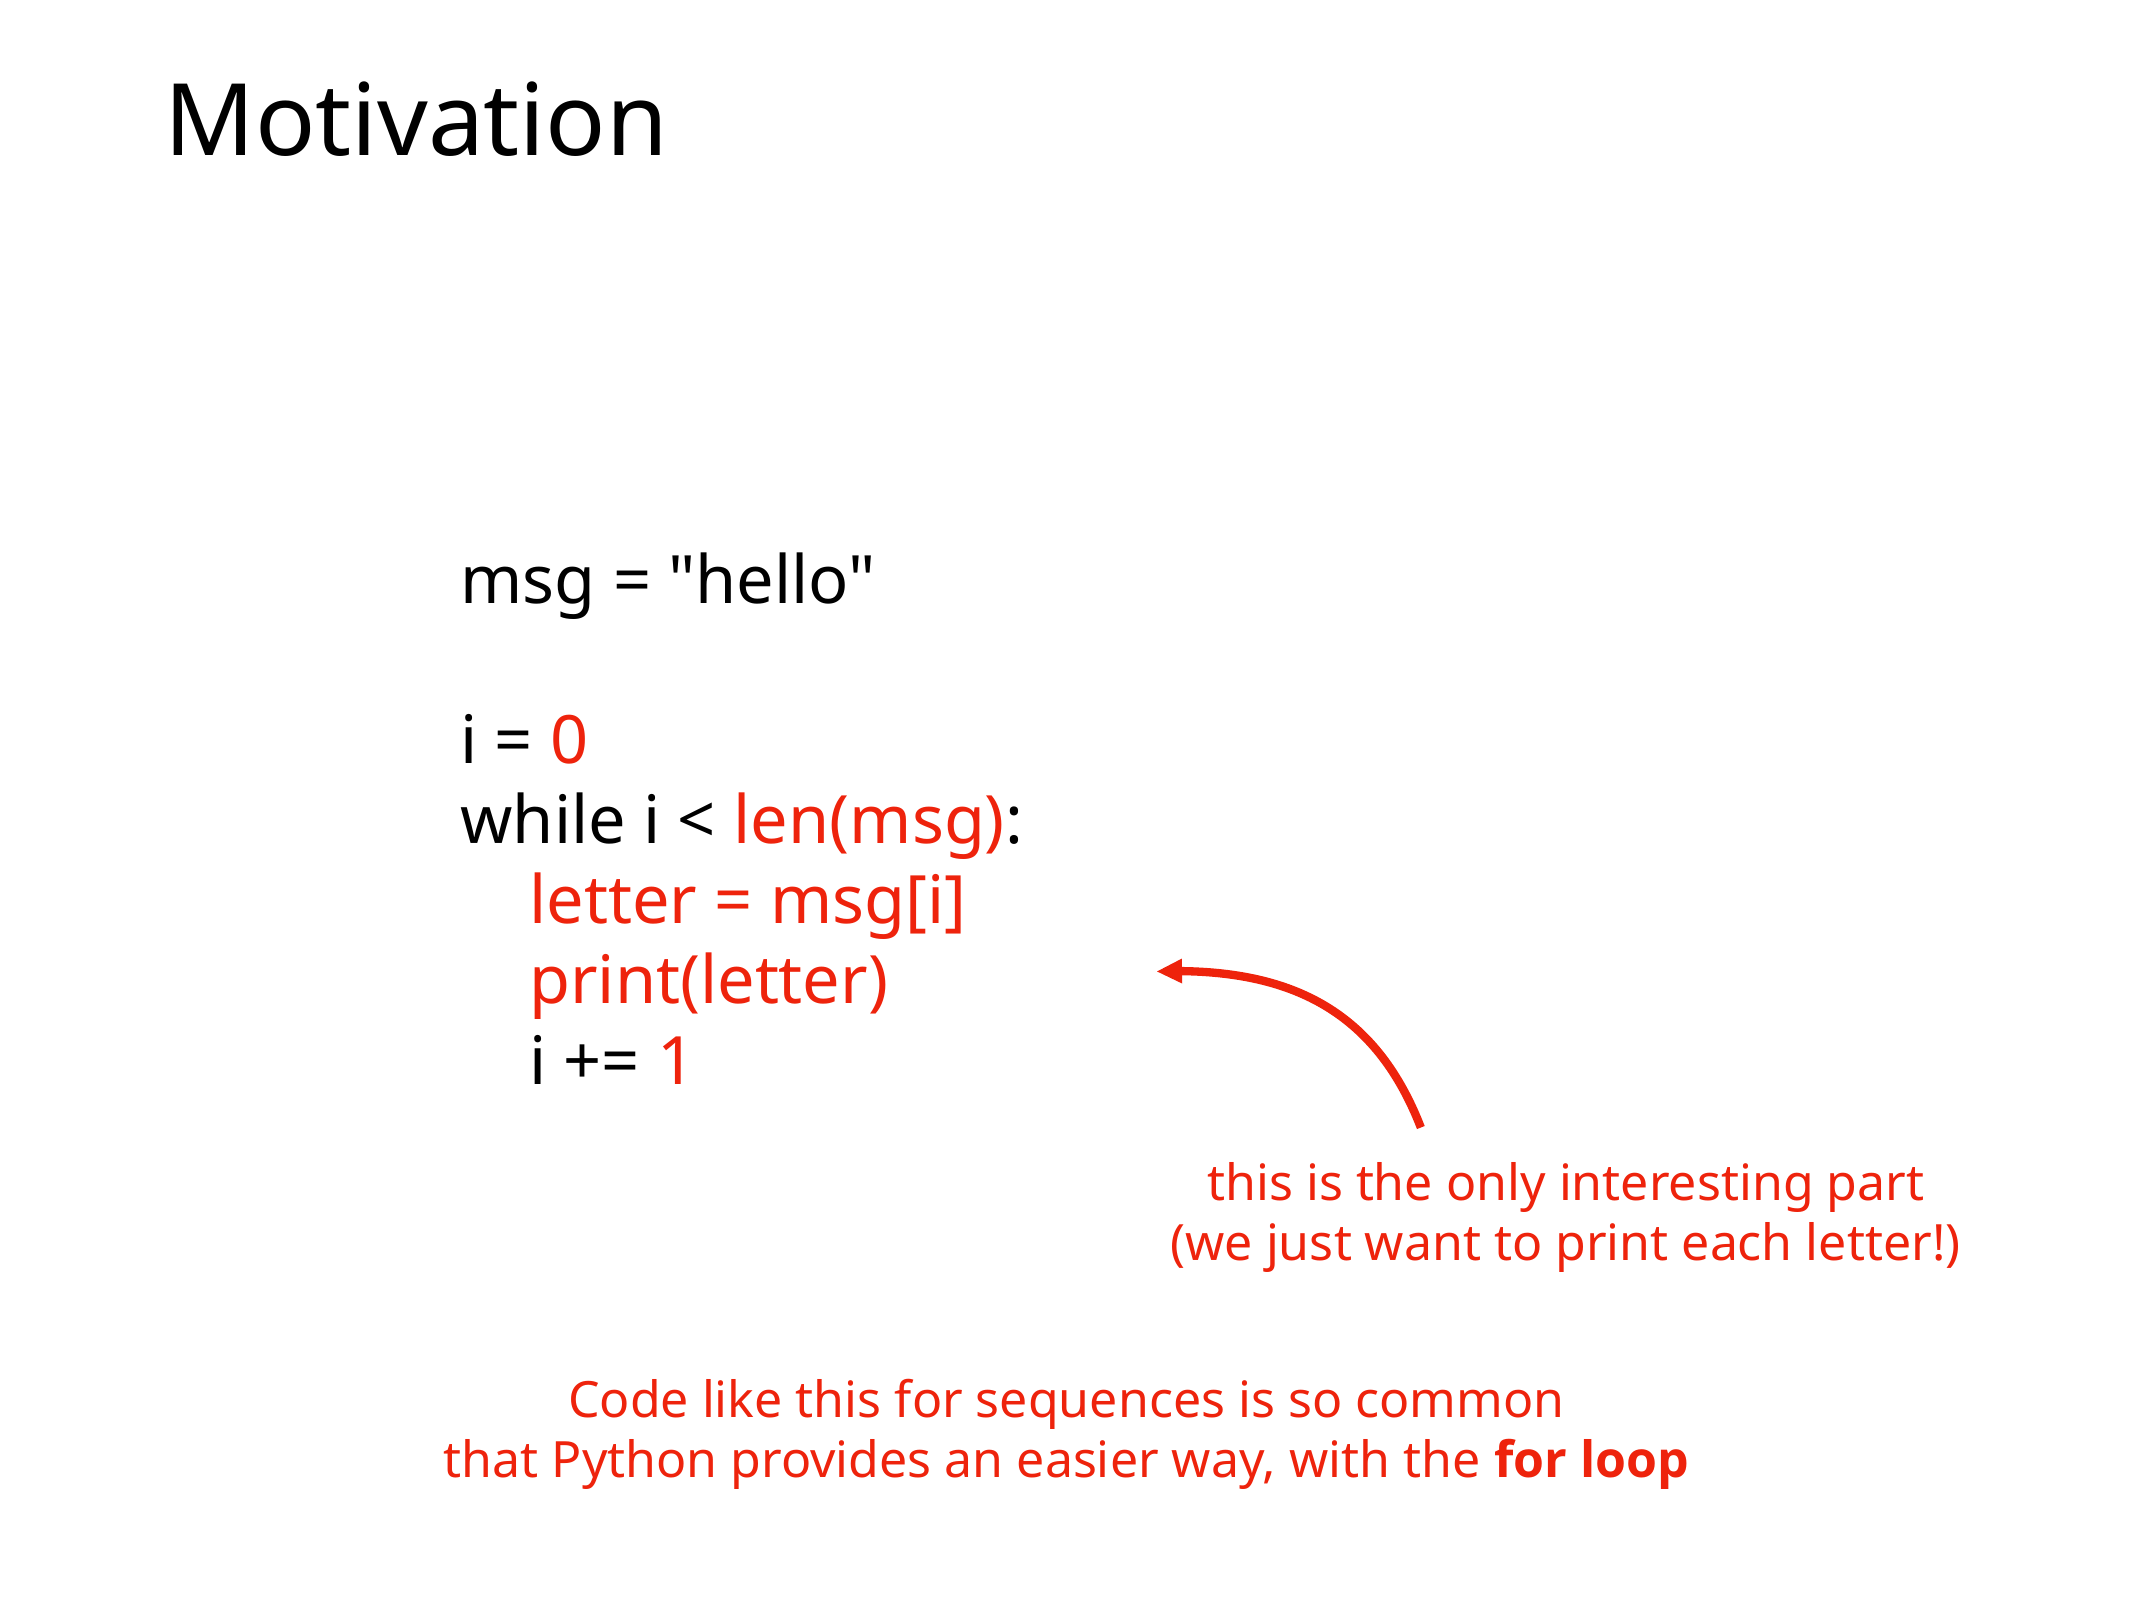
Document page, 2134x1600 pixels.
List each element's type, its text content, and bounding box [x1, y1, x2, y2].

text_box [1157, 964, 1421, 1128]
text_box this is the only interesting part (we just want to print each letter!) [1162, 1142, 1970, 1279]
text_box msg = "hello" i = 0 while i < len(msg): letter = msg[i] print(letter) i += 1 [452, 528, 1682, 1217]
text_box Code like this for sequences is so common that Python provides an easier way, with the for loop [435, 1358, 1698, 1496]
title Motivation [155, 41, 1978, 191]
